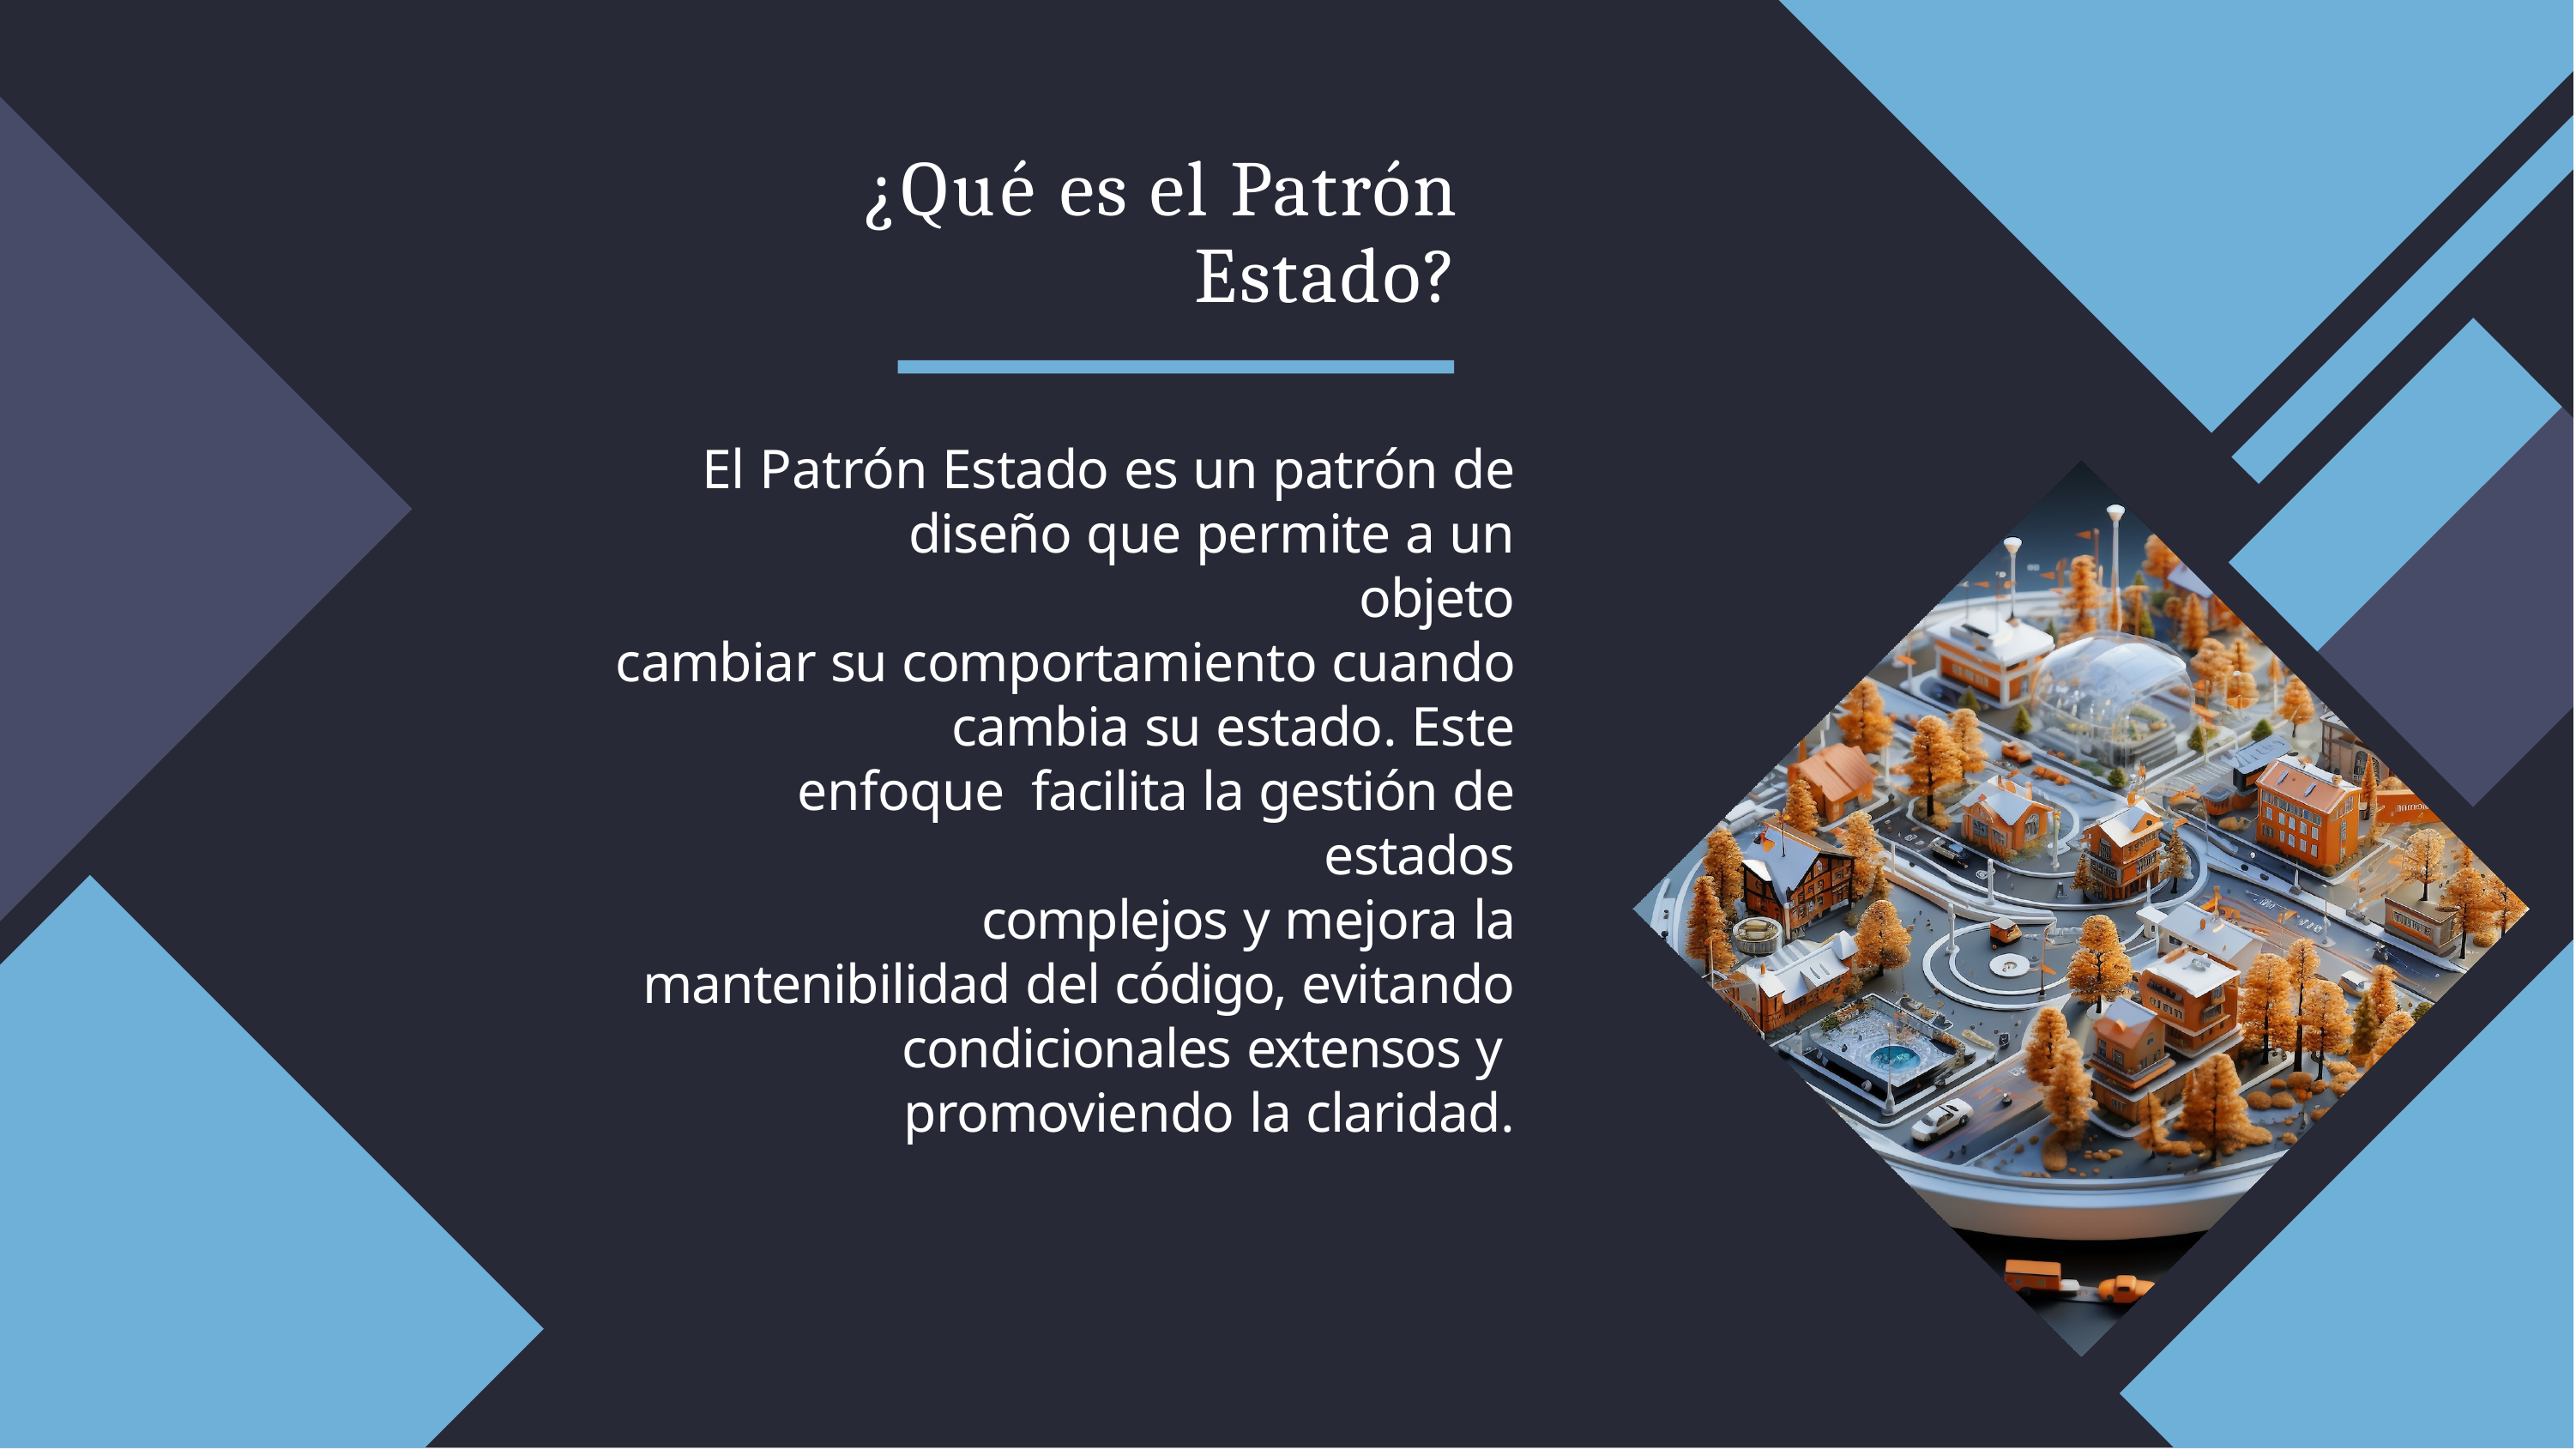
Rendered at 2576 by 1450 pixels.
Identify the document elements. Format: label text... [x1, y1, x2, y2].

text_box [1632, 114, 2574, 1357]
text_box [897, 359, 1455, 374]
text_box El Patrón Estado es un patrón de diseño que permite a un objeto cambiar su comportamiento cuando cambia su estado. Este enfoque facilita la gestión de estados complejos y mejora la mantenibilidad del código, evitando condicionales extensos y promoviendo la claridad. [601, 433, 1517, 1143]
text_box [2119, 1363, 2574, 1448]
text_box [1778, 0, 2574, 114]
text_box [0, 96, 545, 1448]
title ¿Qué es el Patrón Estado? [823, 142, 1458, 388]
